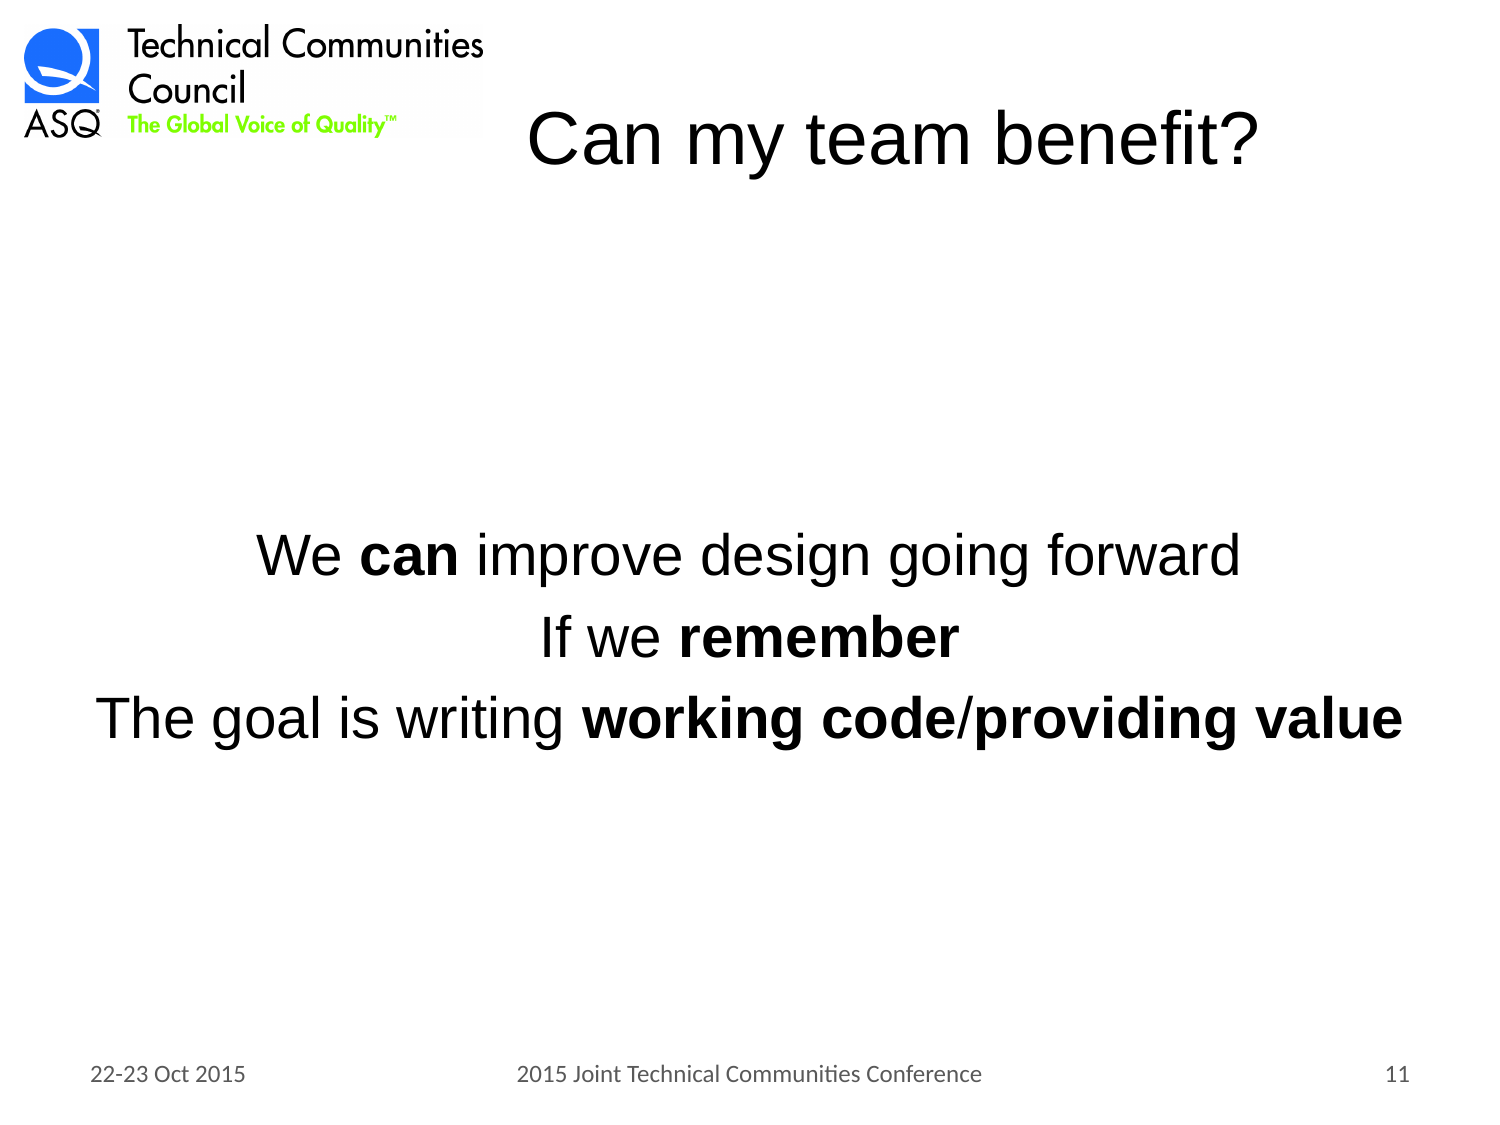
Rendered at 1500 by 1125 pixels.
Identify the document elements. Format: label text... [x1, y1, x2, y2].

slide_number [75, 1042, 425, 1103]
footer 2015 Joint Technical Communities Conference [425, 1042, 1074, 1103]
slide_number 11 [1074, 1042, 1425, 1103]
list We can improve design going forward If we remember The goal is writing working code/providing value [74, 262, 1426, 1006]
title Can my team benefit? [362, 69, 1426, 201]
picture [24, 24, 483, 138]
